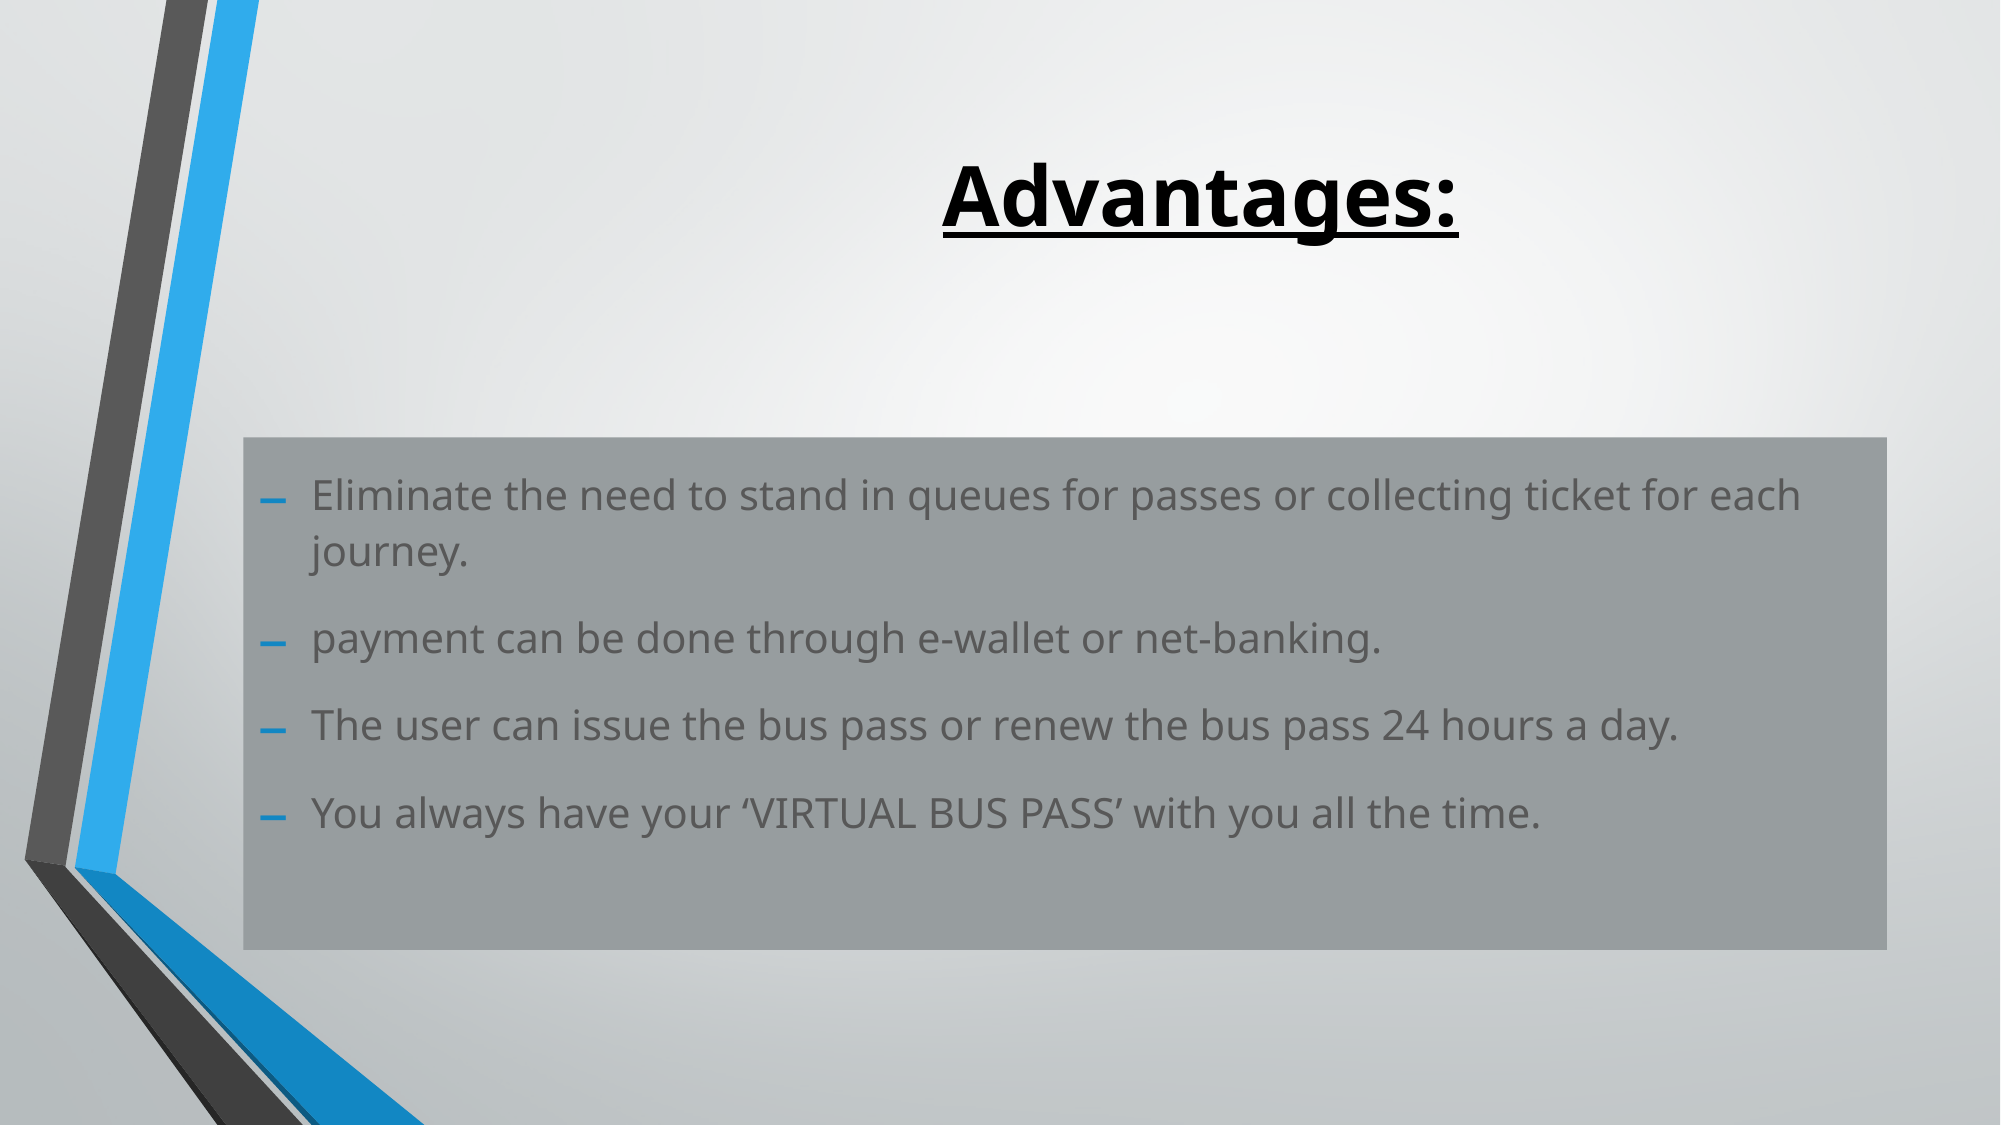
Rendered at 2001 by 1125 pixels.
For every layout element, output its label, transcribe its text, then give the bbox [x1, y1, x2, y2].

title Advantages: [481, 93, 1920, 293]
list Eliminate the need to stand in queues for passes or collecting ticket for each journey. payment can be done through e-wallet or net-banking. The user can issue the bus pass or renew the bus pass 24 hours a day. You always have your ‘VIRTUAL BUS PASS’ with you all the time. [243, 437, 1887, 950]
